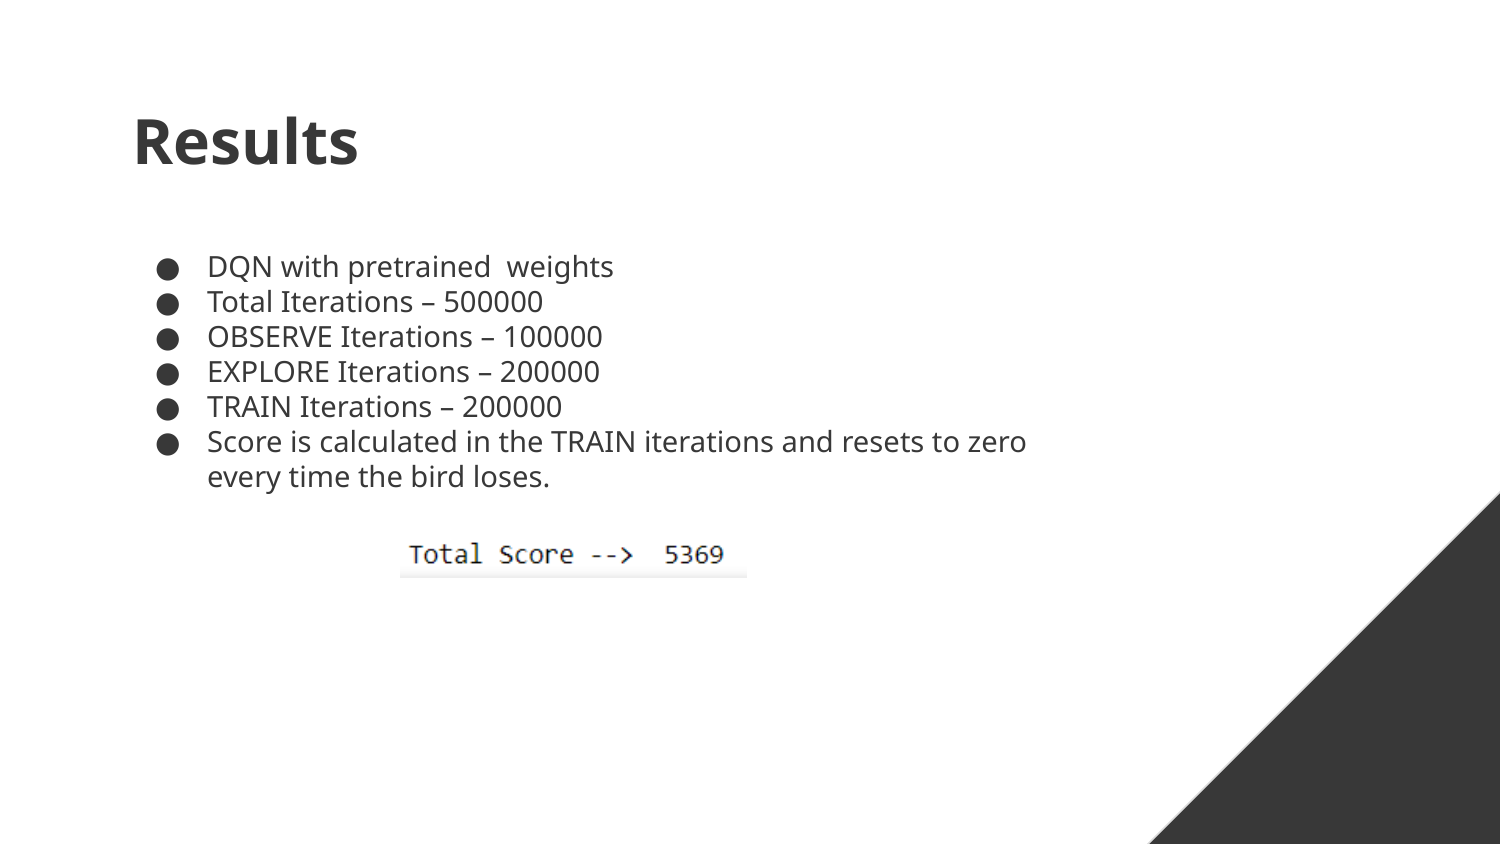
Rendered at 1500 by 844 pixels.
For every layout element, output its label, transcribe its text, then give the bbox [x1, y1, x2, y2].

title Results [116, 87, 1064, 174]
picture [399, 535, 748, 579]
list DQN with pretrained weights Total Iterations – 500000 OBSERVE Iterations – 100000 EXPLORE Iterations – 200000 TRAIN Iterations – 200000 Score is calculated in the TRAIN iterations and resets to zero every time the bird loses. [116, 233, 1114, 769]
